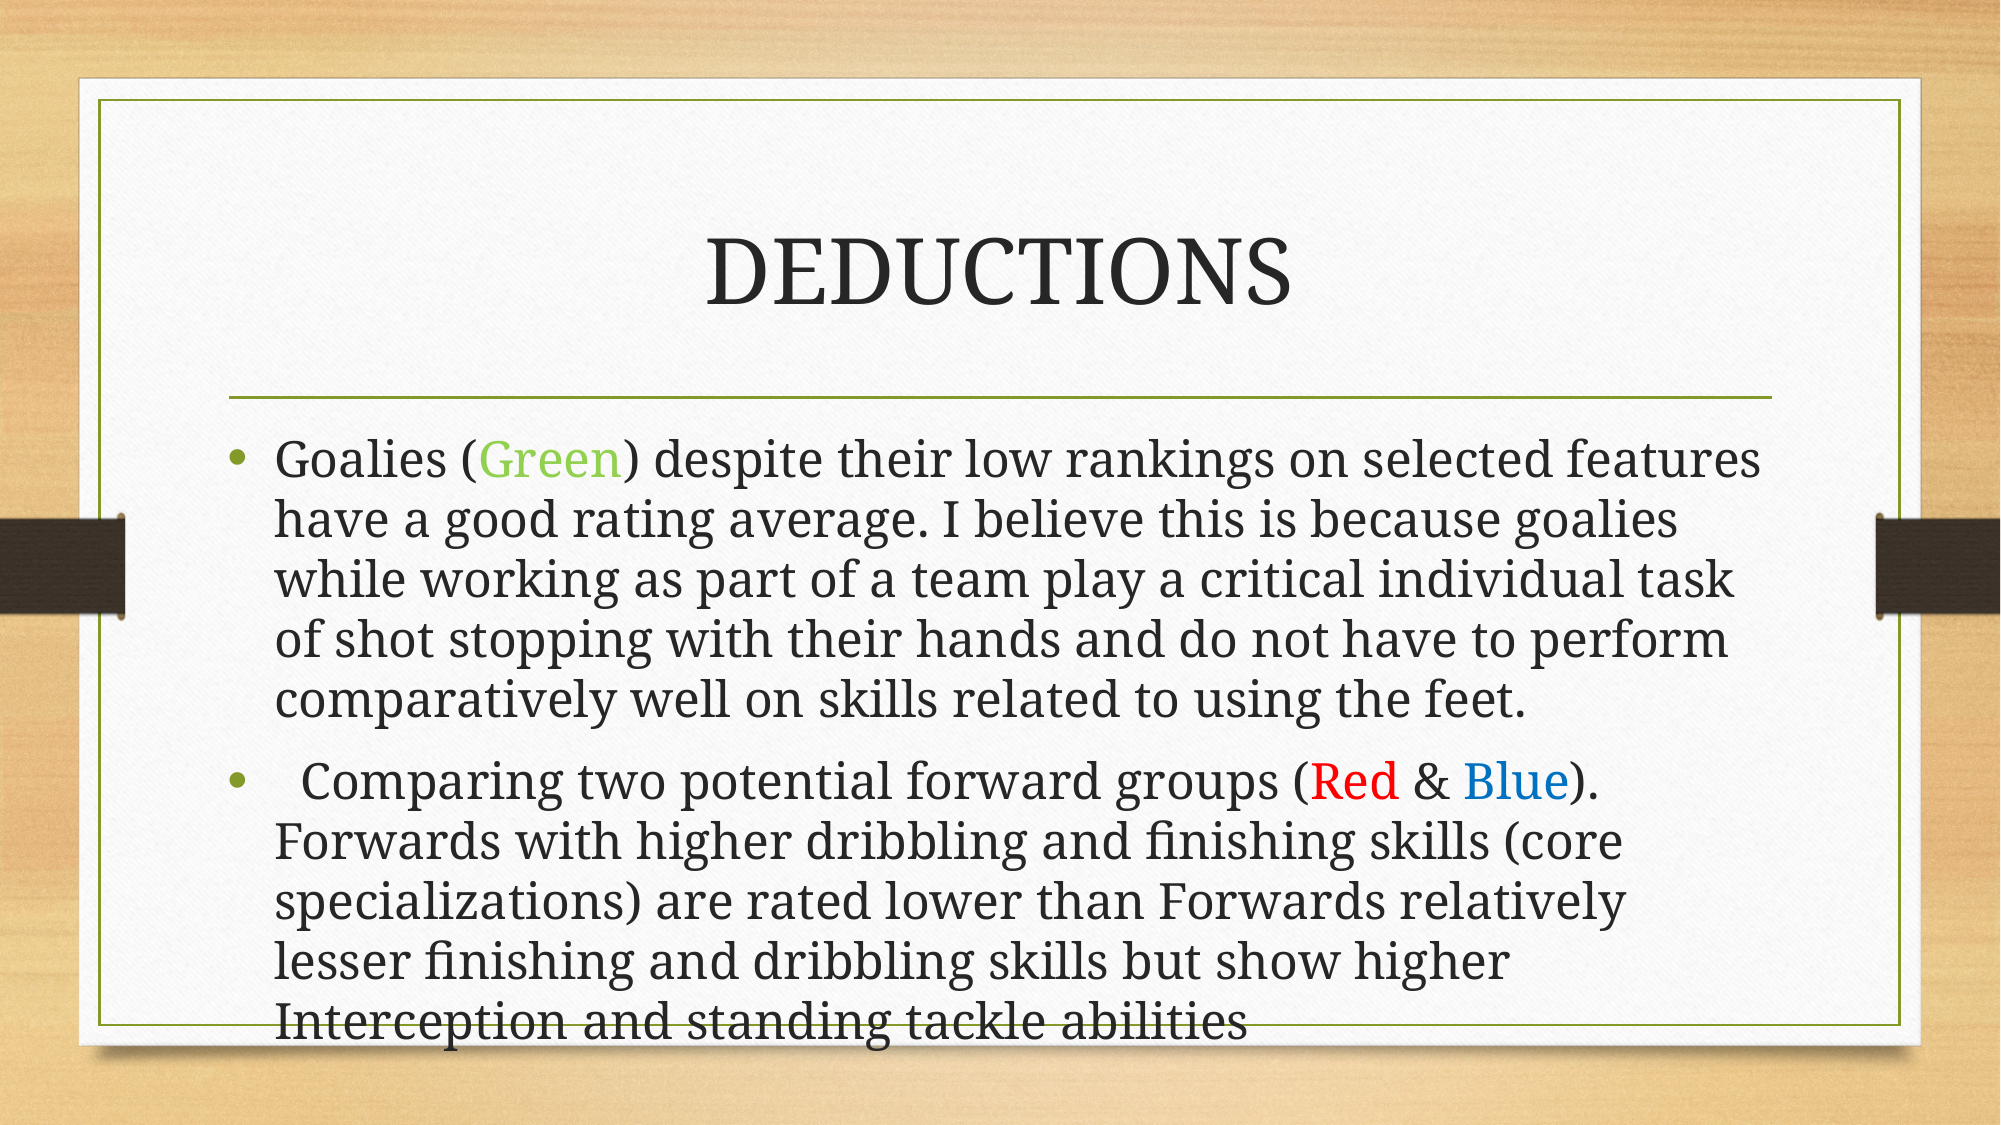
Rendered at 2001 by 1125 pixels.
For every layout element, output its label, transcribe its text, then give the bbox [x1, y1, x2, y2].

title DEDUCTIONS [212, 161, 1788, 375]
picture [0, 0, 2001, 1125]
list Goalies (Green) despite their low rankings on selected features have a good rating average. I believe this is because goalies while working as part of a team play a critical individual task of shot stopping with their hands and do not have to perform comparatively well on skills related to using the feet. Comparing two potential forward groups (Red & Blue). Forwards with higher dribbling and finishing skills (core specializations) are rated lower than Forwards relatively lesser finishing and dribbling skills but show higher Interception and standing tackle abilities [212, 419, 1788, 964]
